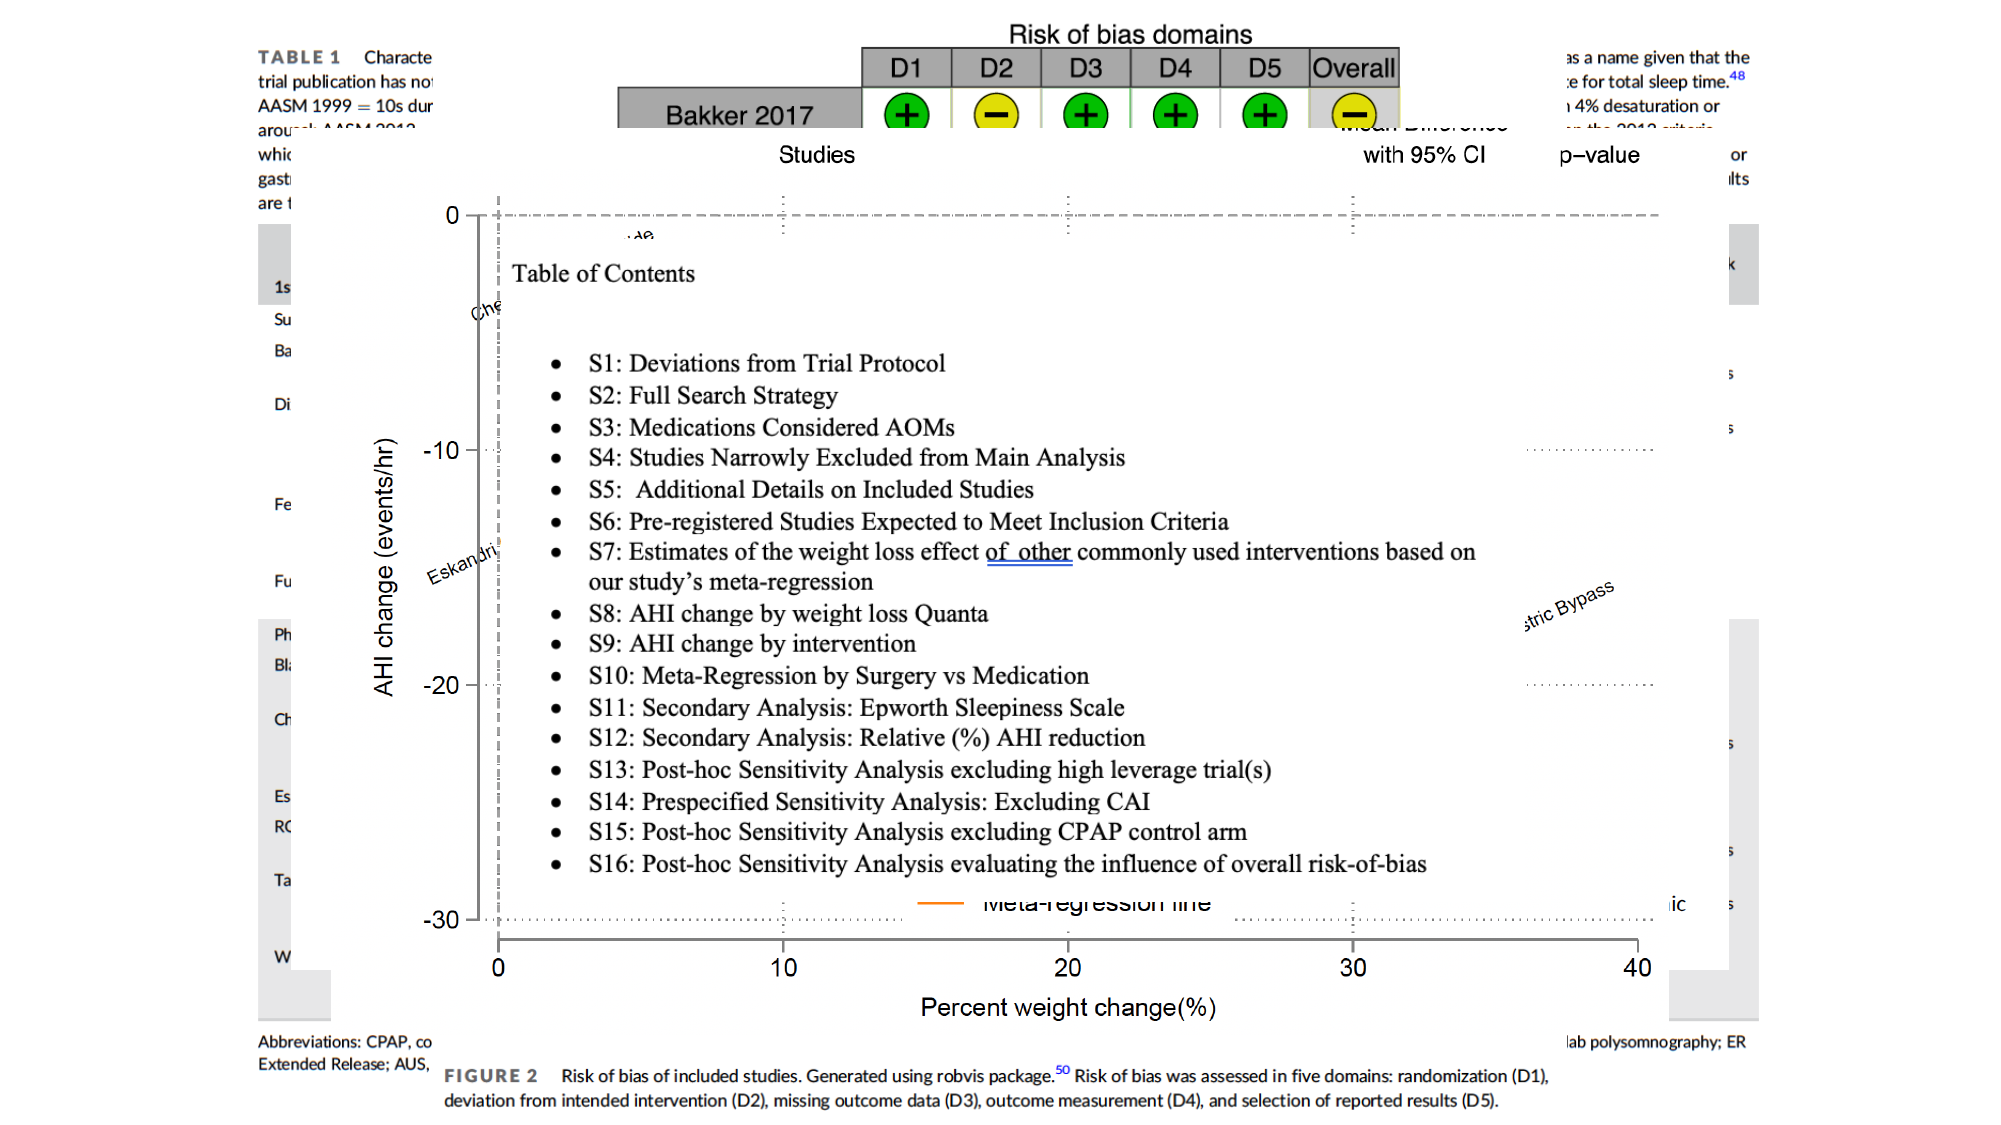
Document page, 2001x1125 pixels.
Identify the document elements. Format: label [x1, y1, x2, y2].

picture [243, 0, 1768, 1125]
